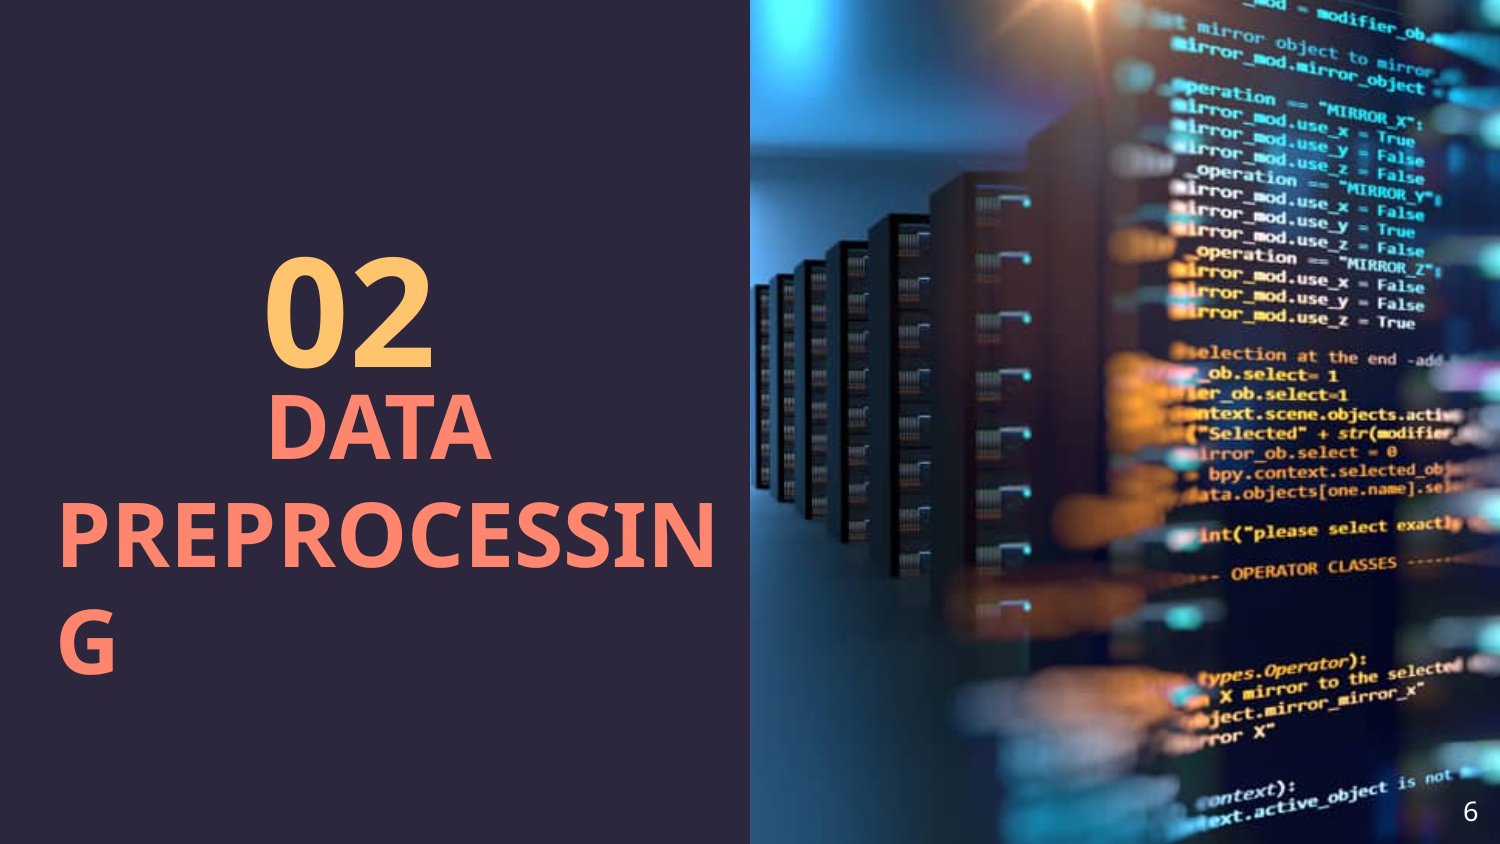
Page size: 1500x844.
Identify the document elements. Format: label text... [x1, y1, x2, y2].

picture [749, 0, 1500, 844]
title 02 [247, 214, 458, 367]
title DATA PREPROCESSING [40, 367, 744, 696]
